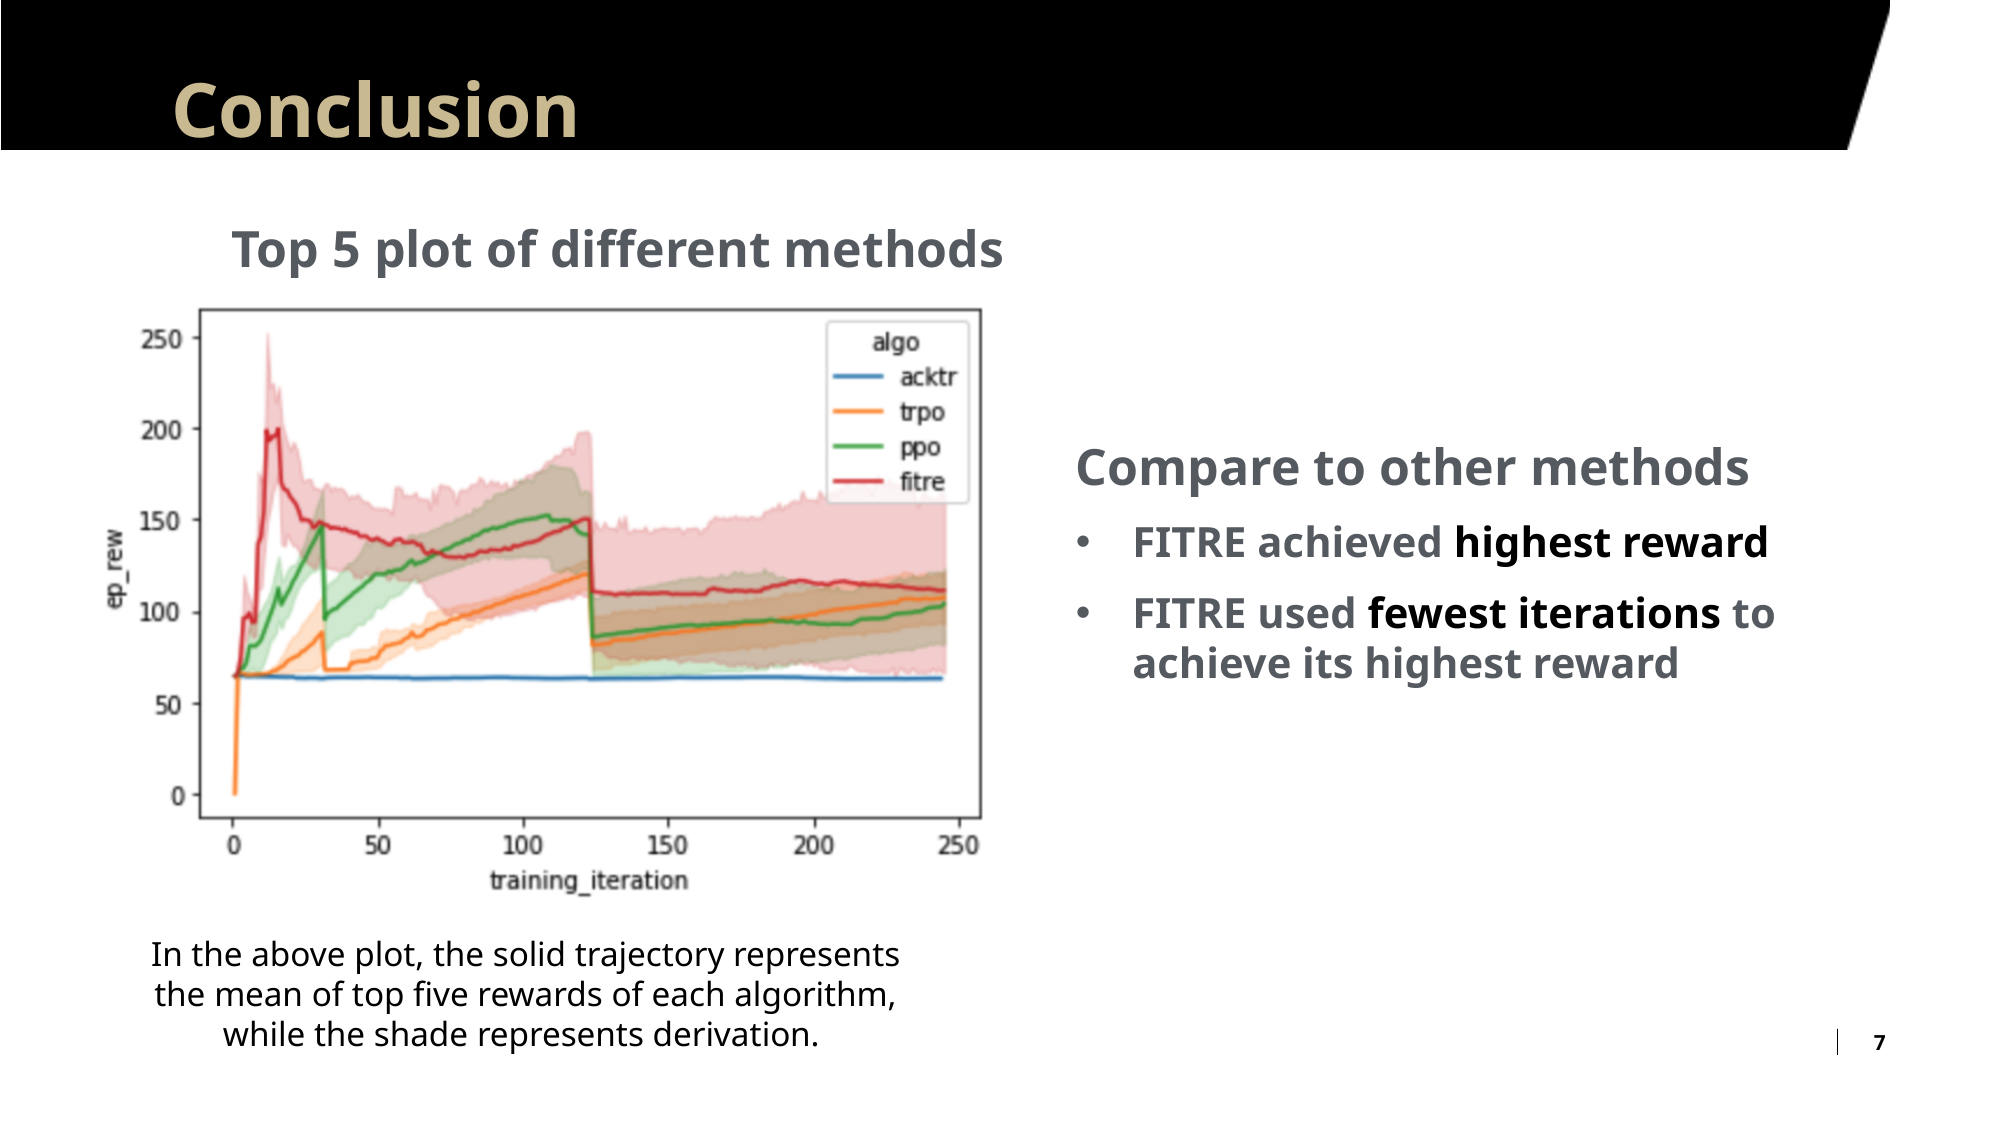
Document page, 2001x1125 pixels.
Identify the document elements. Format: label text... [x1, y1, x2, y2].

slide_number 7 [1839, 1013, 1920, 1074]
picture [75, 278, 1034, 927]
subtitle Top 5 plot of different methods [231, 217, 1626, 279]
text_box Compare to other methods FITRE achieved highest reward FITRE used fewest iterations to achieve its highest reward [1075, 435, 1807, 688]
title Conclusion [168, 70, 1689, 160]
text_box In the above plot, the solid trajectory represents the mean of top five rewards of each algorithm, while the shade represents derivation. [123, 927, 929, 1061]
